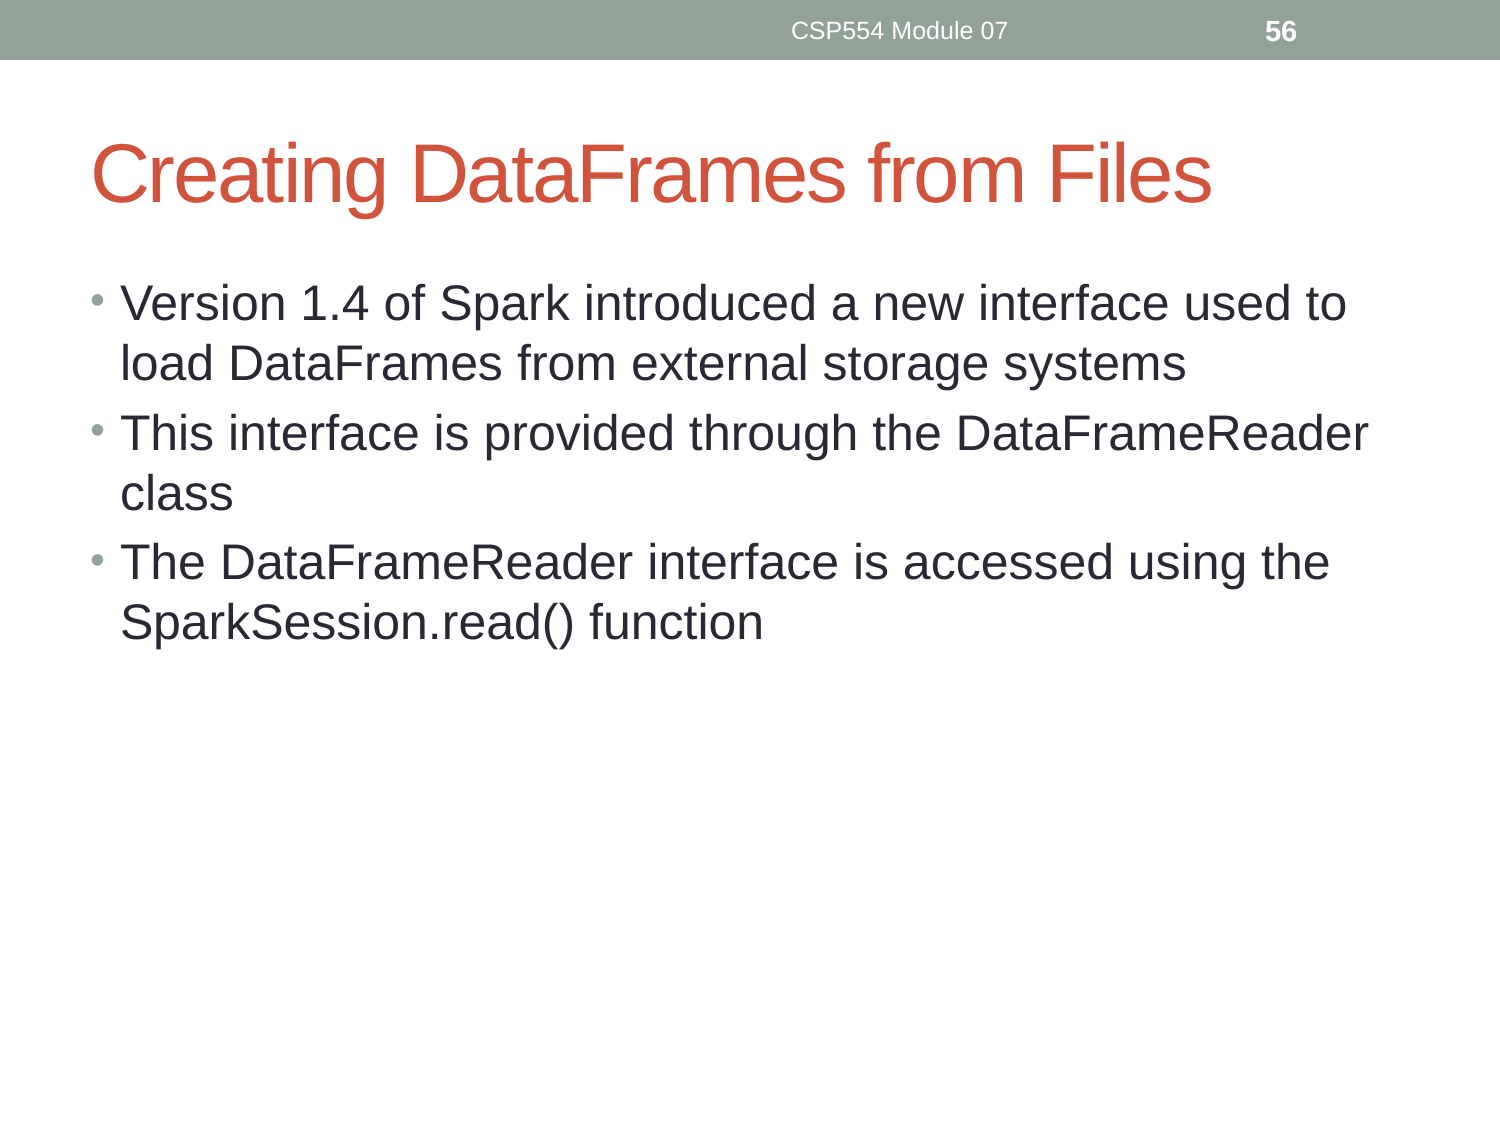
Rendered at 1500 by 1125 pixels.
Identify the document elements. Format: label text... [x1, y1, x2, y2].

title Creating DataFrames from Files [75, 87, 1425, 250]
footer CSP554 Module 07 [562, 3, 1238, 57]
slide_number 56 [1250, 3, 1425, 57]
list Version 1.4 of Spark introduced a new interface used to load DataFrames from external storage systems This interface is provided through the DataFrameReader class The DataFrameReader interface is accessed using the SparkSession.read() function [75, 262, 1425, 1063]
